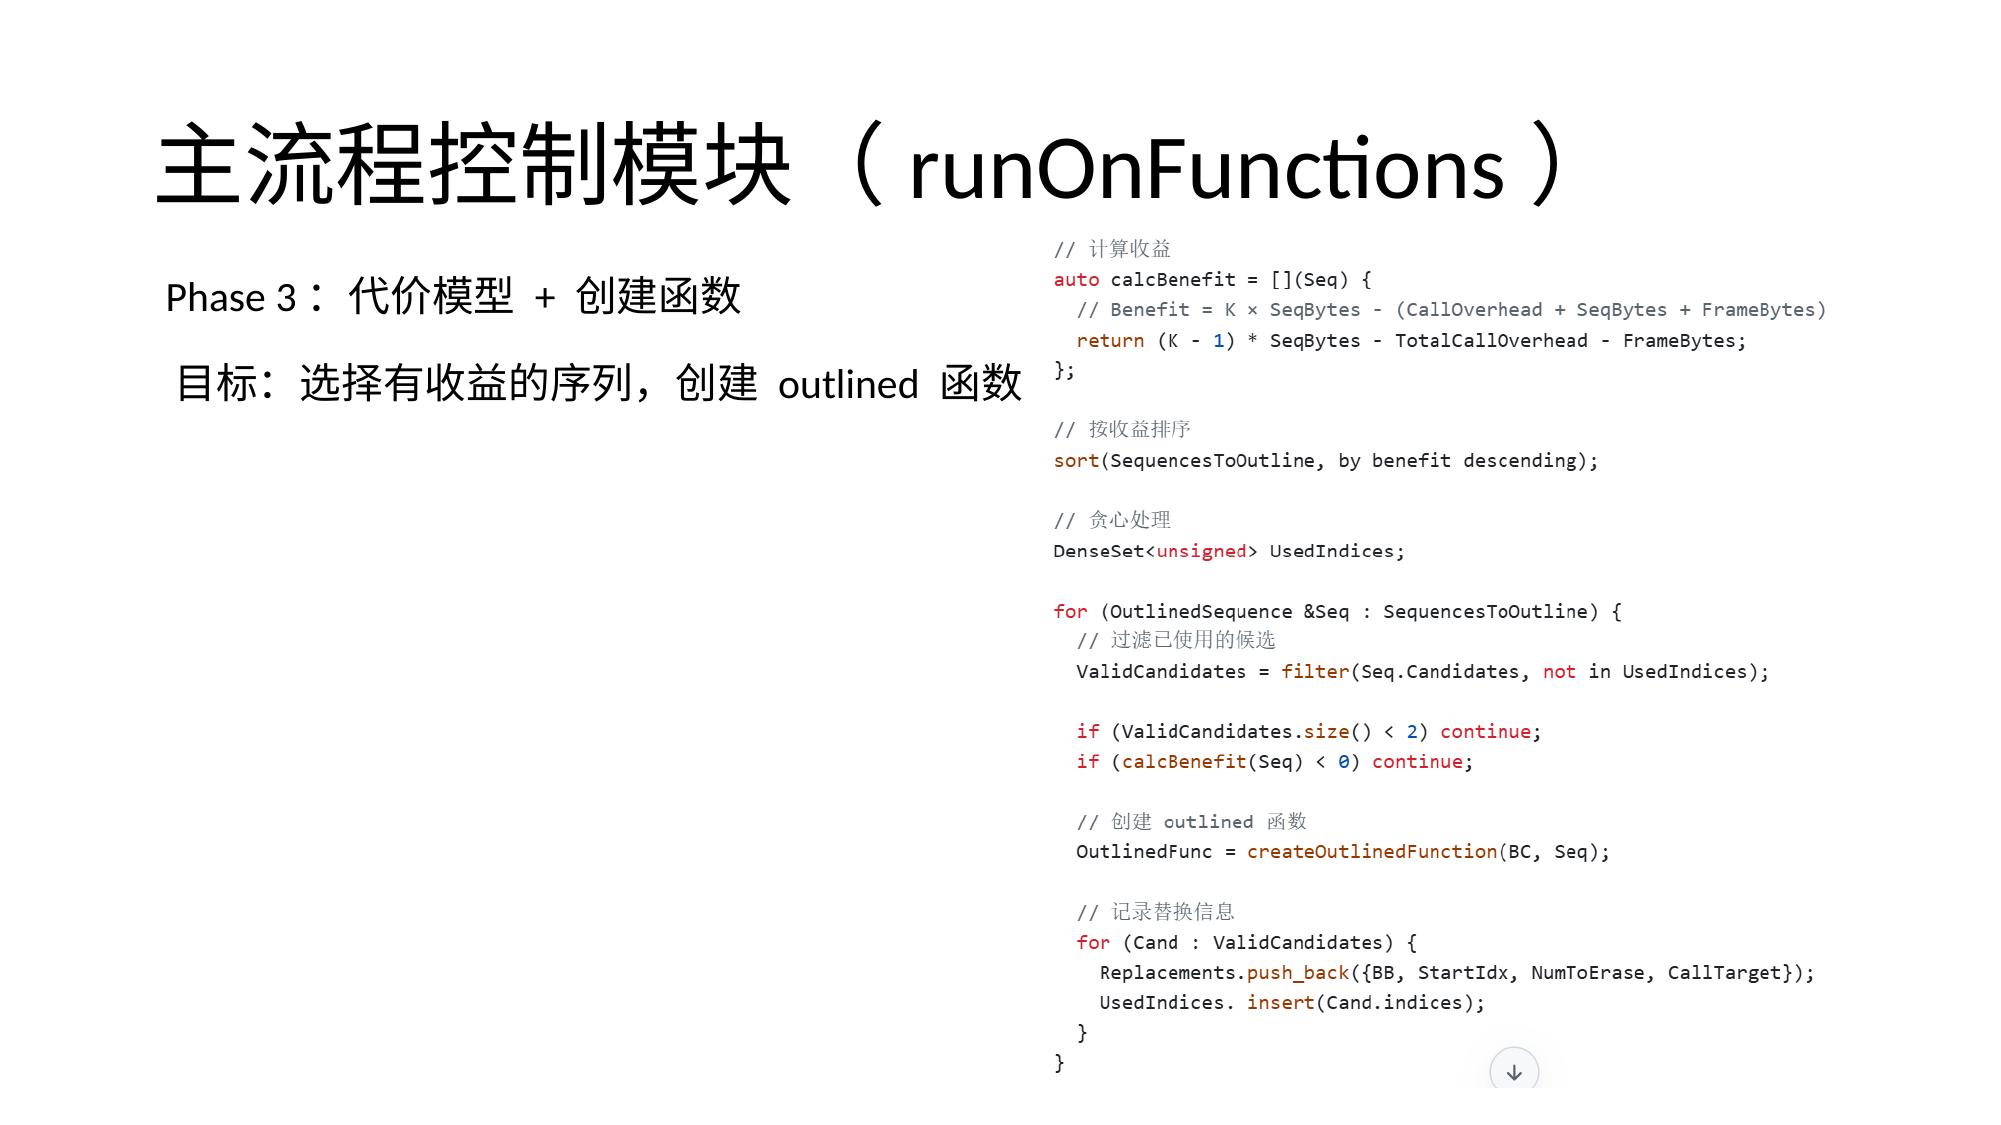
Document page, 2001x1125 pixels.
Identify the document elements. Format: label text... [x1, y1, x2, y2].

title 主流程控制模块（runOnFunctions） [137, 59, 1863, 278]
text_box 目标：选择有收益的序列，创建 outlined 函数 [159, 349, 1039, 415]
text_box Phase 3：代价模型 + 创建函数 [150, 262, 818, 328]
picture [1039, 222, 1833, 1089]
